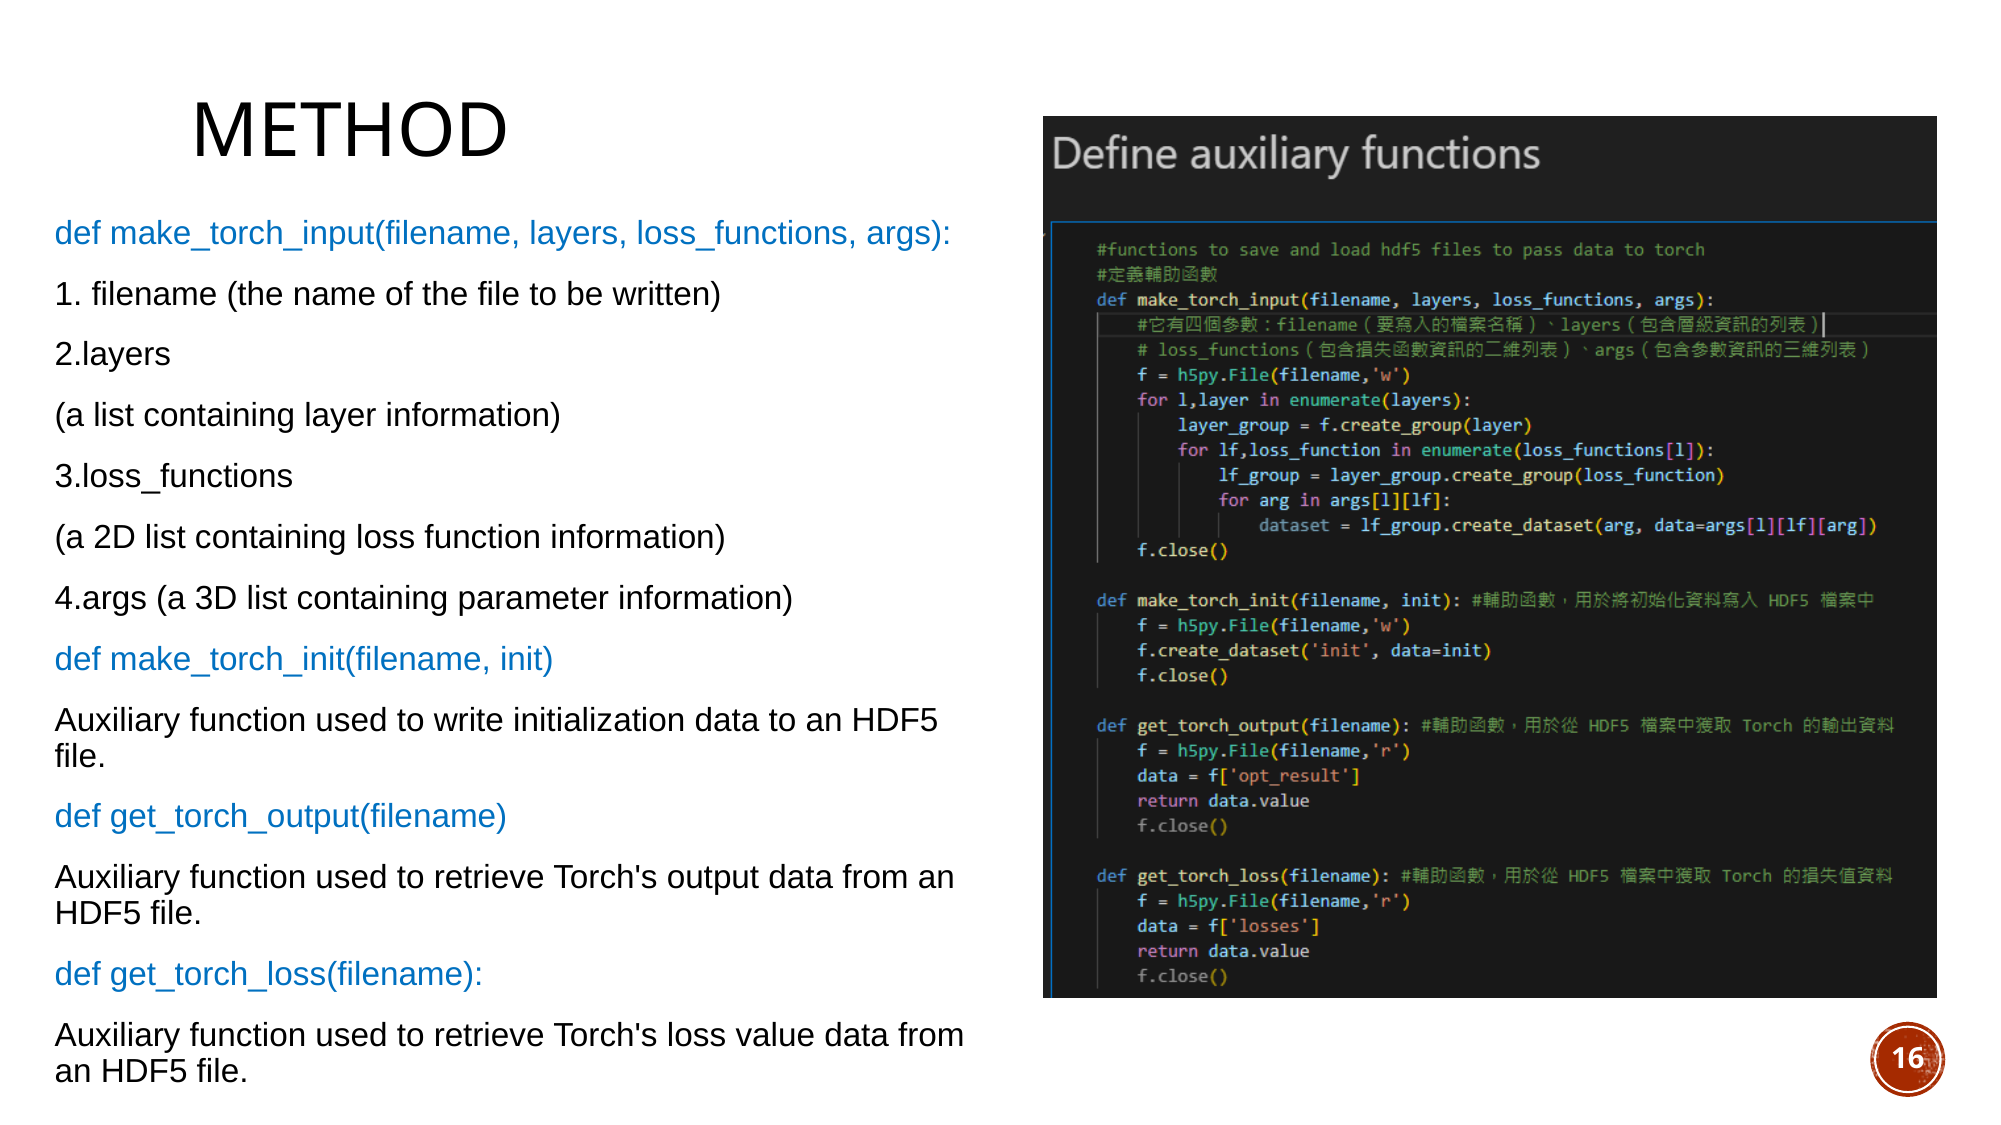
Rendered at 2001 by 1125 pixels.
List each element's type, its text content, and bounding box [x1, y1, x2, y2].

slide_number 16 [1855, 1028, 1961, 1089]
title Method [175, 0, 1826, 264]
list def make_torch_input(filename, layers, loss_functions, args): 1. filename (the name of the file to be written) 2.layers (a list containing layer information) 3.loss_functions (a 2D list containing loss function information) 4.args (a 3D list containing parameter information) def make_torch_init(filename, init) Auxiliary function used to write initialization data to an HDF5 file. def get_torch_output(filename) Auxiliary function used to retrieve Torch's output data from an HDF5 file. def get_torch_loss(filename): Auxiliary function used to retrieve Torch's loss value data from an HDF5 file. [39, 207, 1008, 1089]
picture [1044, 117, 1936, 997]
